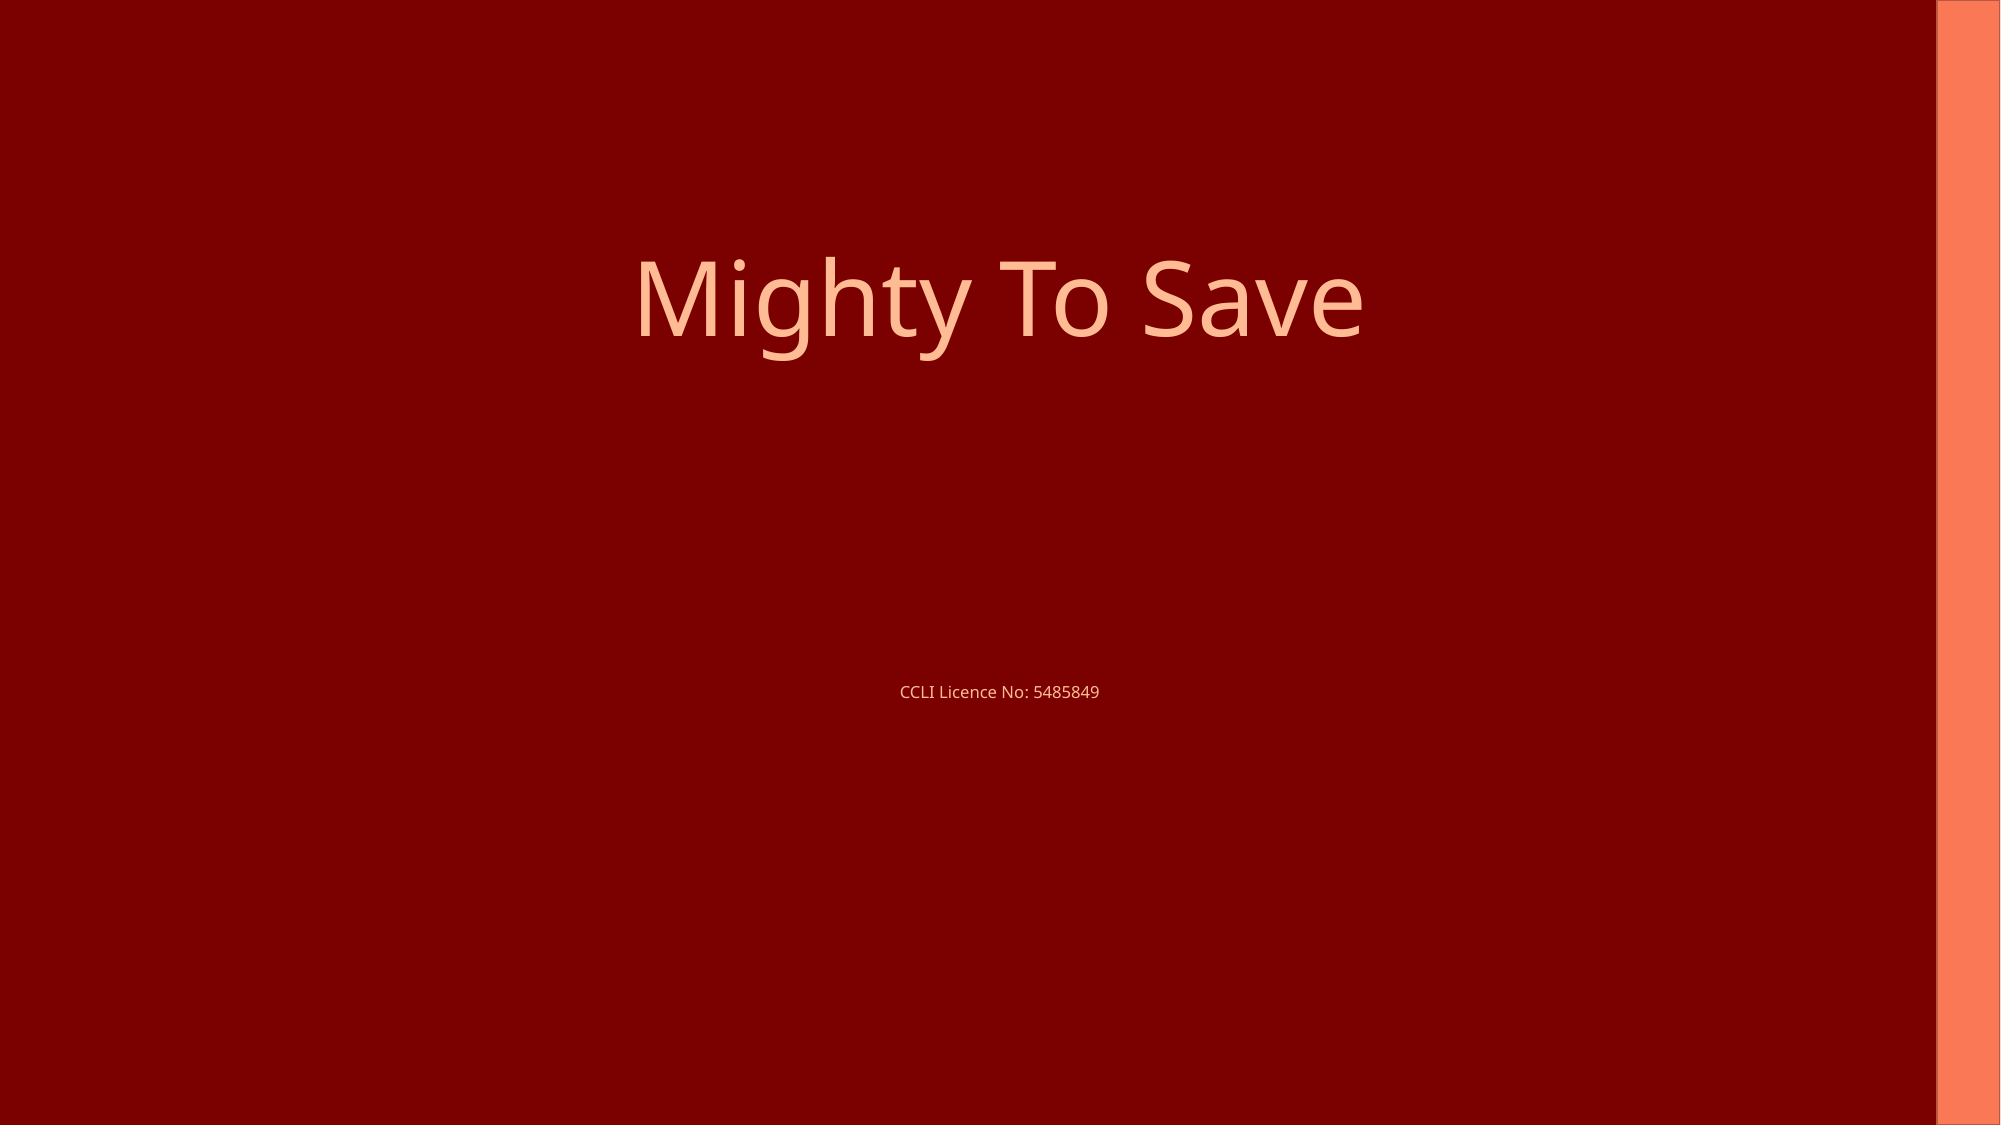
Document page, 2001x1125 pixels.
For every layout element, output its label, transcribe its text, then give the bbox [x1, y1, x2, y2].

text_box Mighty To Save [200, 224, 1800, 365]
text_box CCLI Licence No: 5485849 [200, 674, 1800, 710]
